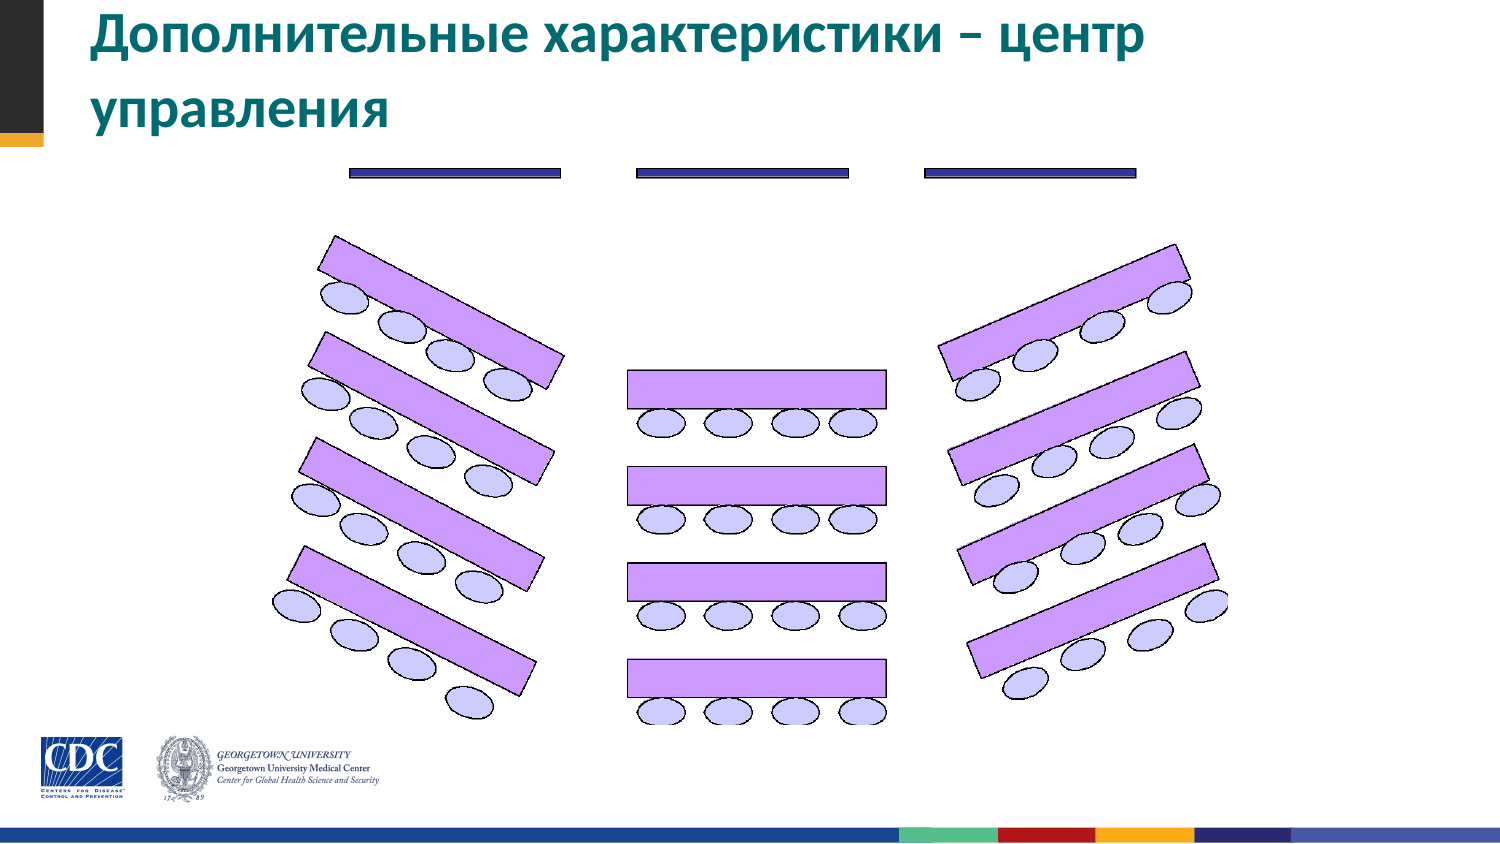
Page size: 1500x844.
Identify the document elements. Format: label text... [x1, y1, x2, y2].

picture [150, 168, 1228, 808]
title Дополнительные характеристики – центр управления [75, 33, 1425, 147]
picture [41, 737, 125, 798]
